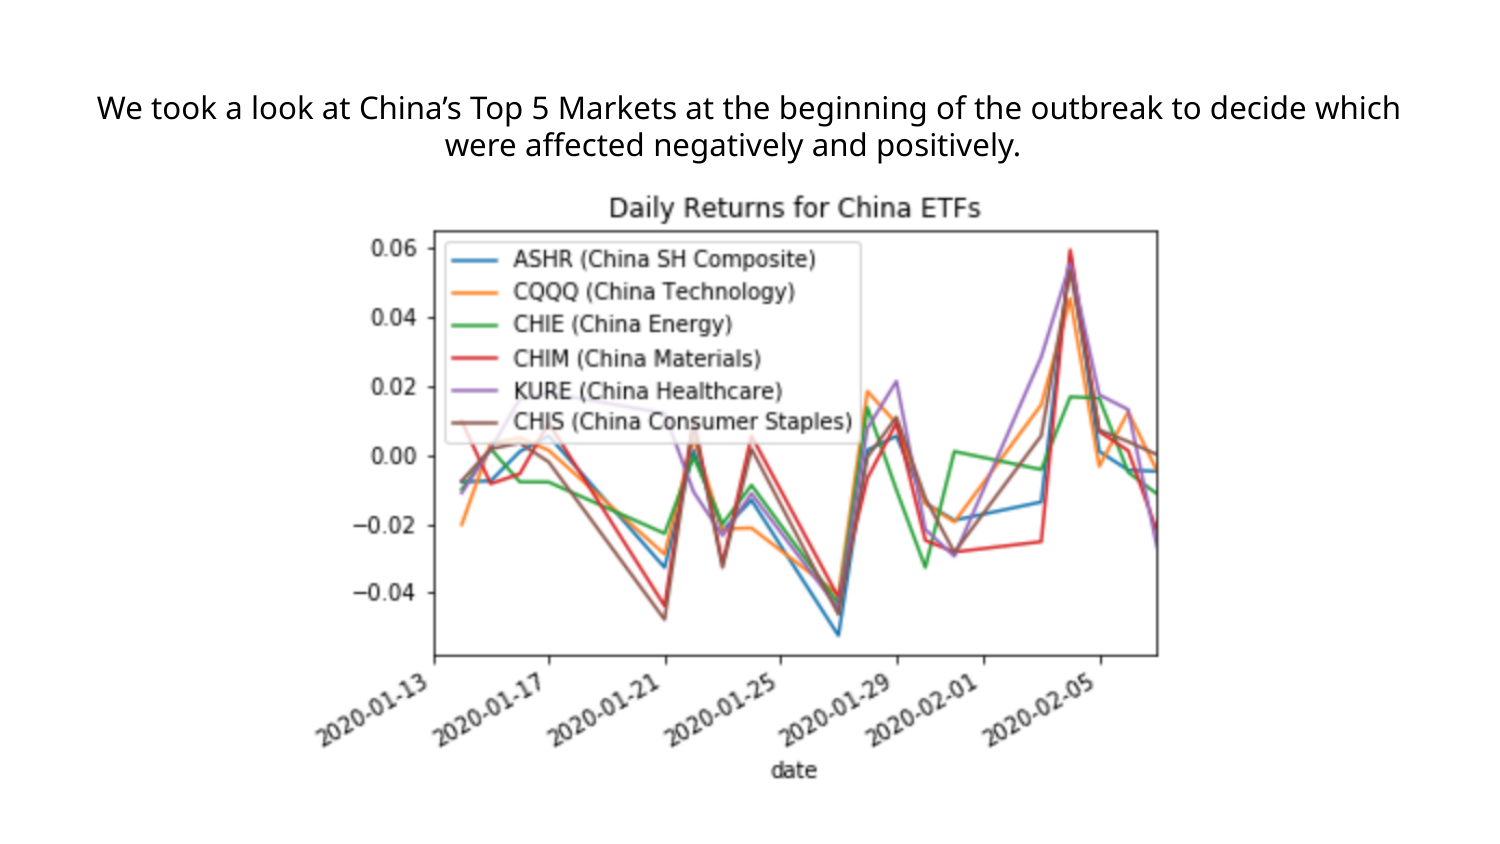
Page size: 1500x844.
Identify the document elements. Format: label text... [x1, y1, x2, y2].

title We took a look at China’s Top 5 Markets at the beginning of the outbreak to decide which were affected negatively and positively. [51, 72, 1449, 167]
picture [240, 174, 1232, 802]
